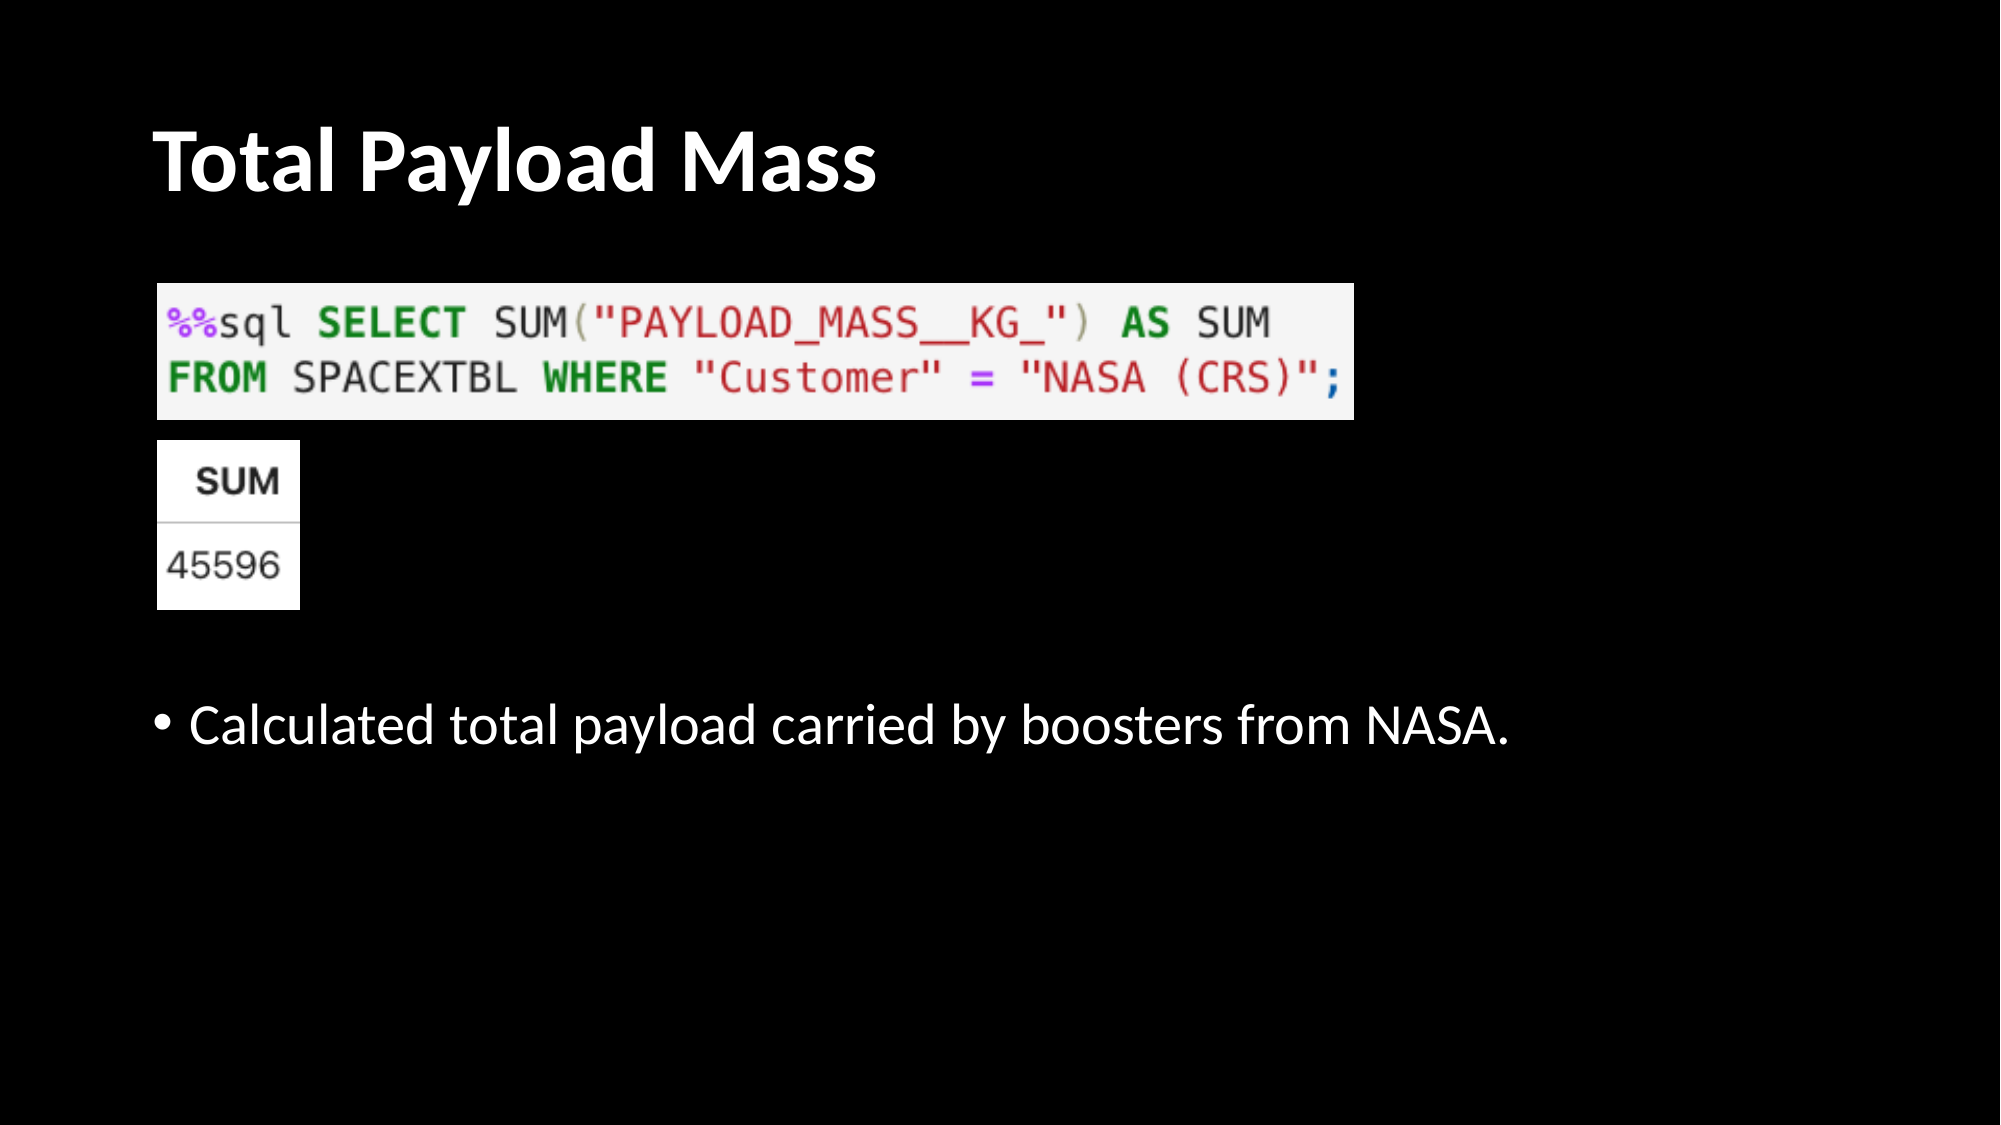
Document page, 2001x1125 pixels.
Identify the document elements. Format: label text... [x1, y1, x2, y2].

list Calculated total payload carried by boosters from NASA. [137, 260, 1863, 1014]
title Total Payload Mass [137, 86, 1863, 237]
picture [157, 283, 1354, 420]
picture [157, 440, 300, 610]
